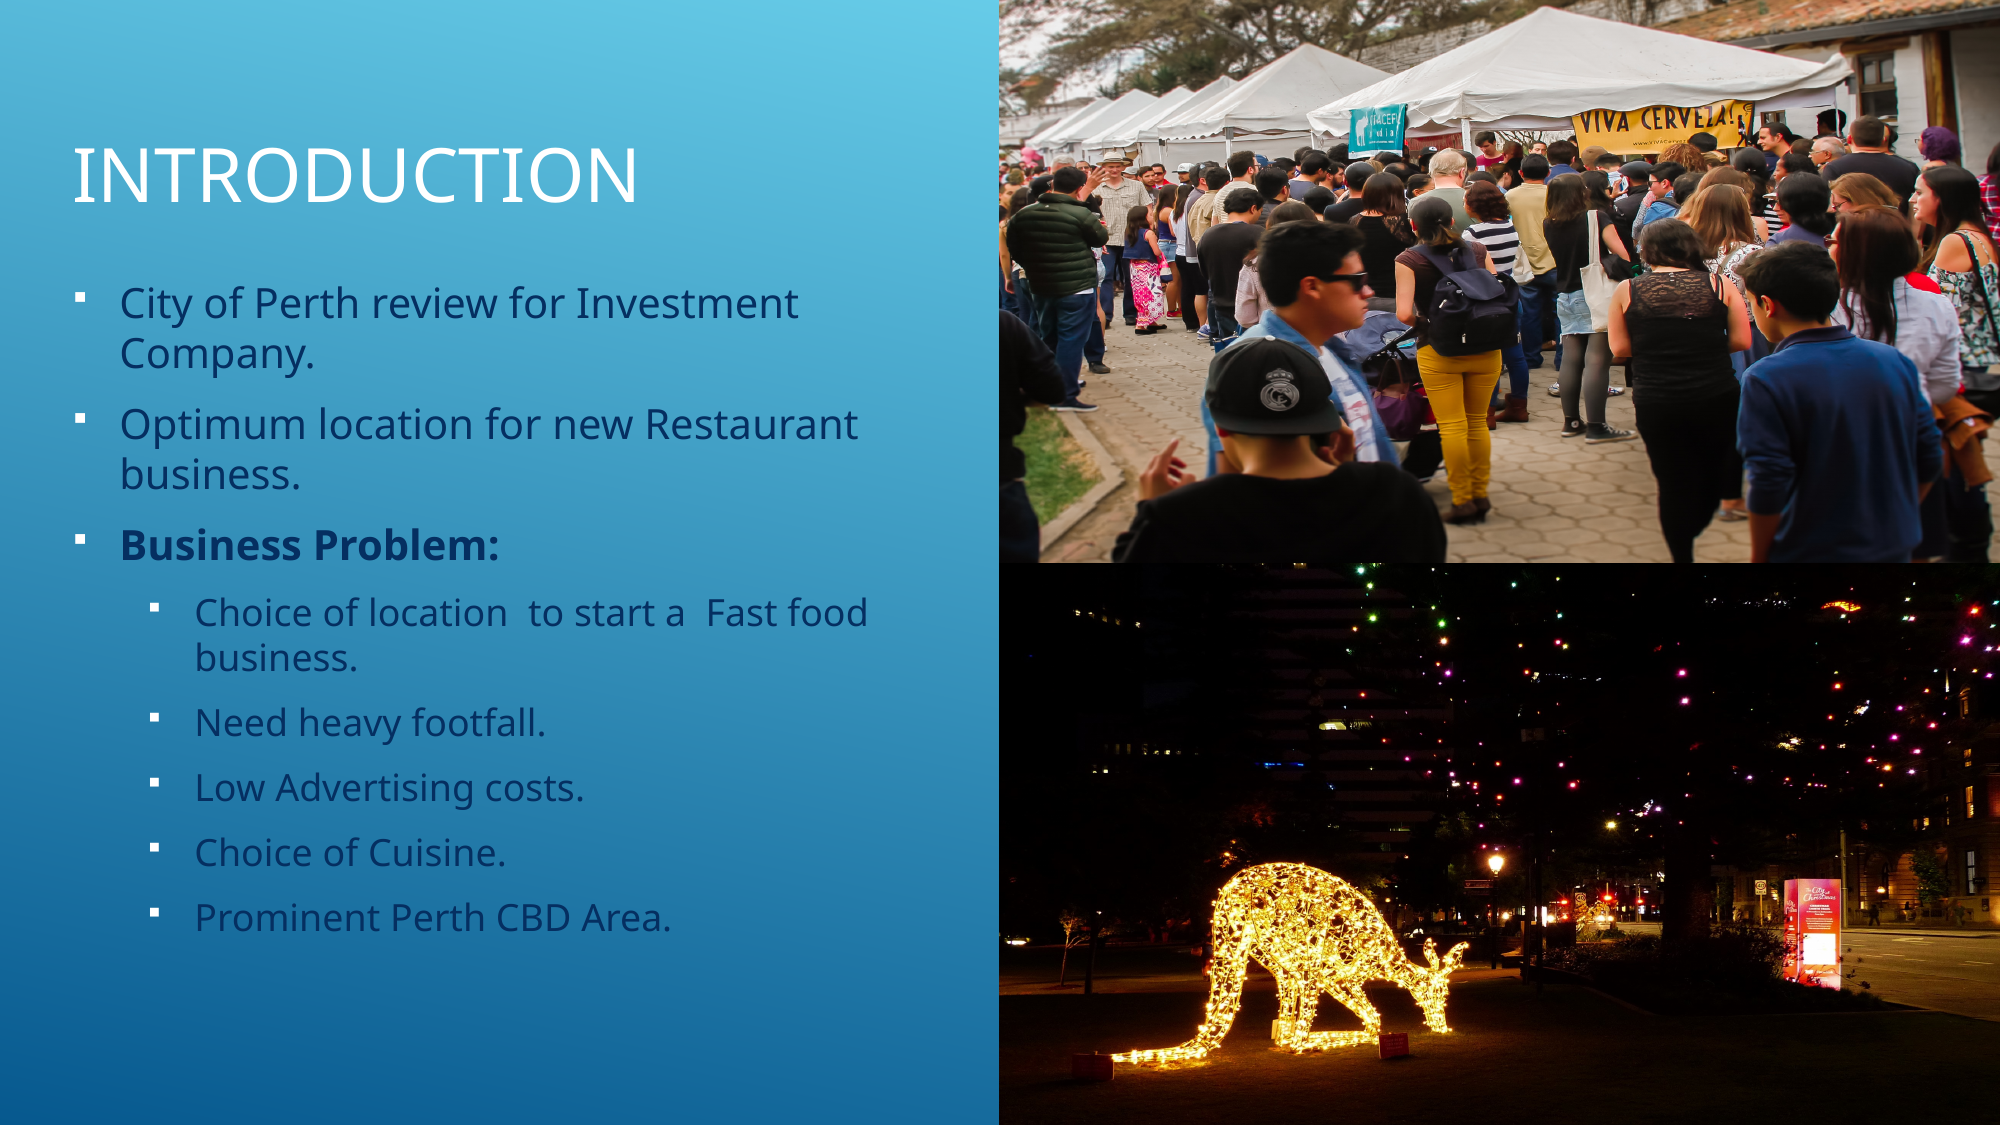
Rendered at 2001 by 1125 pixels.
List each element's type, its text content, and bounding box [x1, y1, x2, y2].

picture [999, 0, 2000, 1125]
title Introduction [57, 48, 999, 296]
list City of Perth review for Investment Company. Optimum location for new Restaurant business. Business Problem: Choice of location to start a Fast food business. Need heavy footfall. Low Advertising costs. Choice of Cuisine. Prominent Perth CBD Area. [57, 217, 952, 1064]
